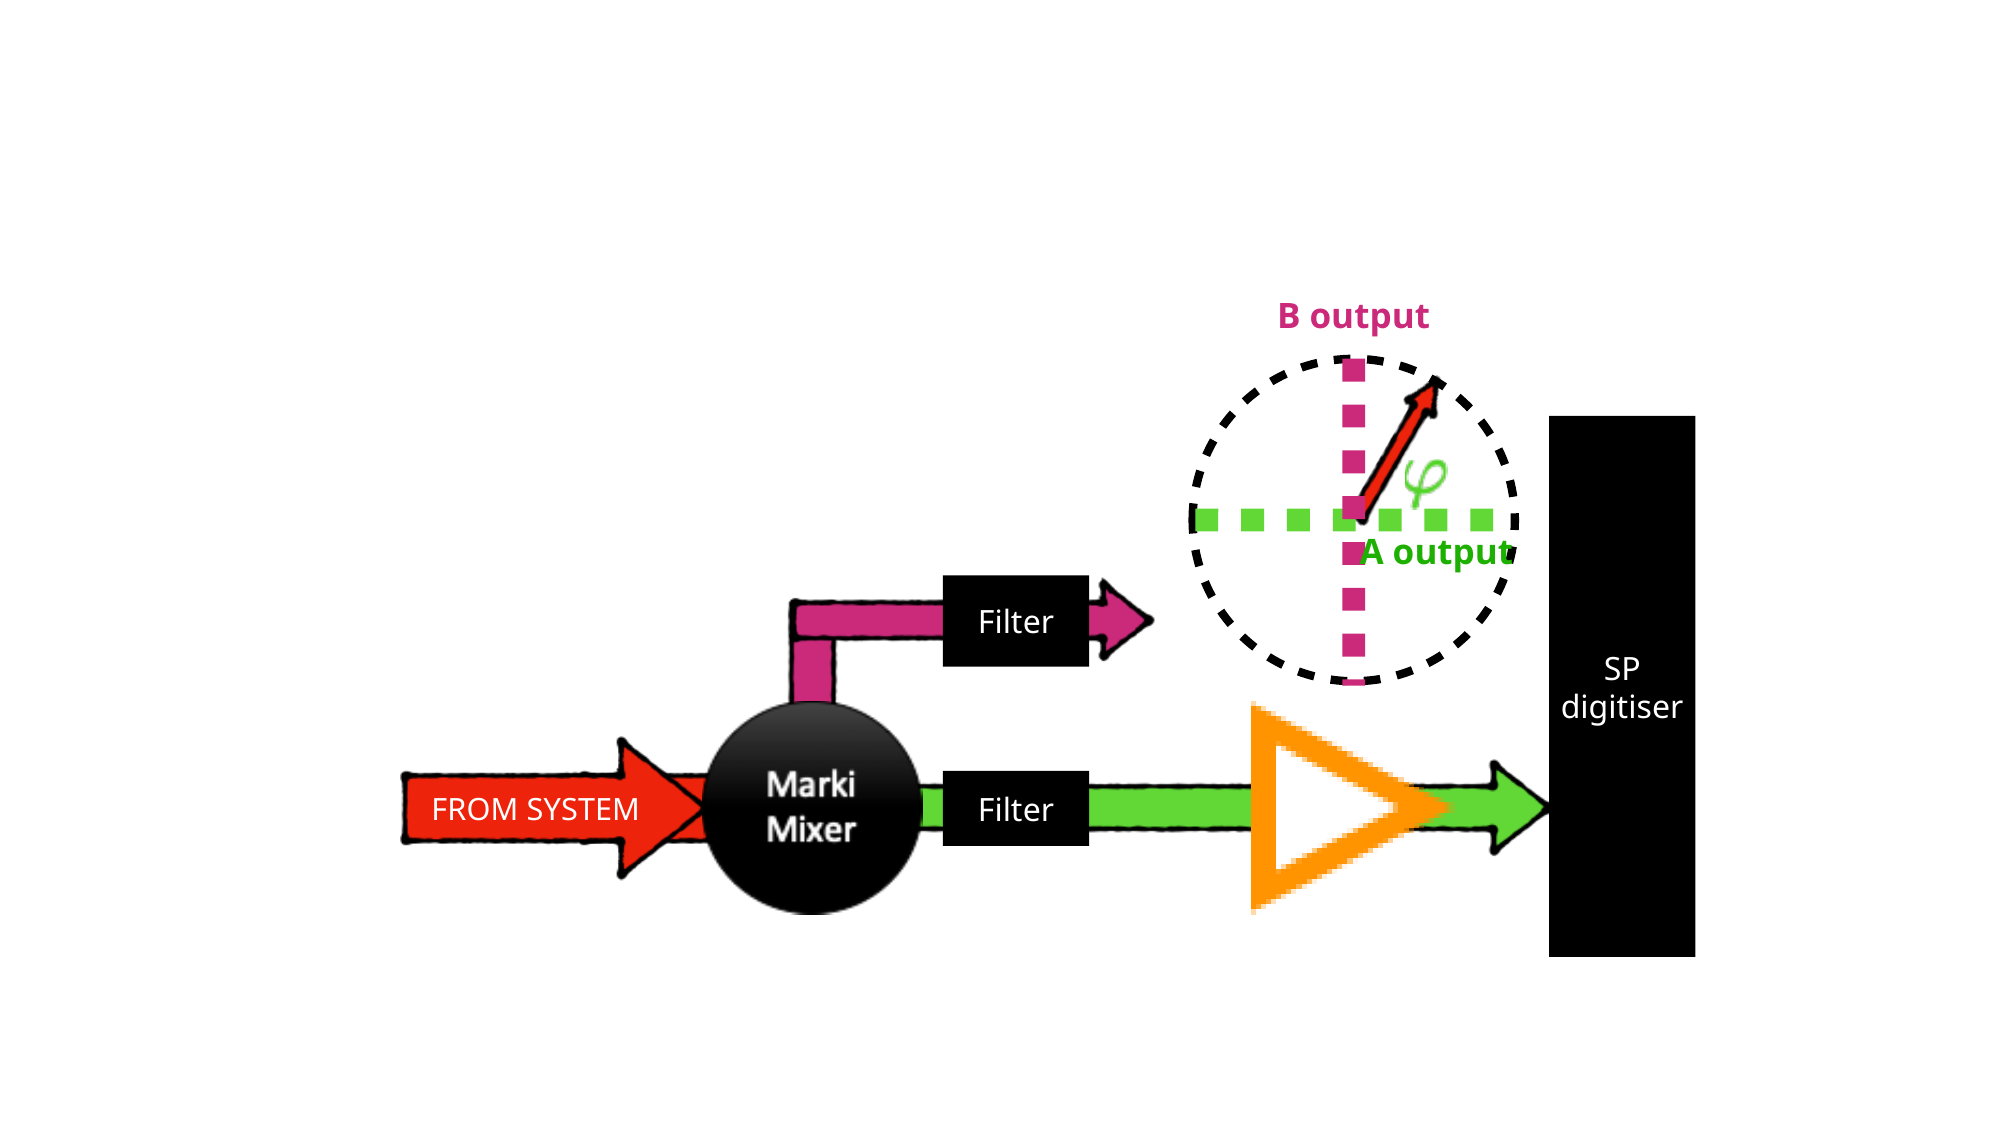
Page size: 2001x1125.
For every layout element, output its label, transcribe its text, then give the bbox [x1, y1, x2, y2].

picture [1337, 469, 1448, 513]
picture [702, 701, 923, 916]
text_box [1042, 575, 1159, 667]
picture [1251, 701, 1456, 916]
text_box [1456, 755, 1558, 862]
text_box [723, 659, 902, 701]
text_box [787, 575, 1042, 667]
text_box B output [1252, 282, 1455, 346]
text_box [398, 732, 702, 885]
text_box SP digitiser [1549, 415, 1696, 957]
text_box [1309, 424, 1487, 469]
text_box [1192, 358, 1500, 682]
text_box [1386, 429, 1515, 513]
picture [1388, 361, 1460, 424]
text_box A output [1335, 513, 1538, 588]
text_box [923, 755, 1251, 862]
